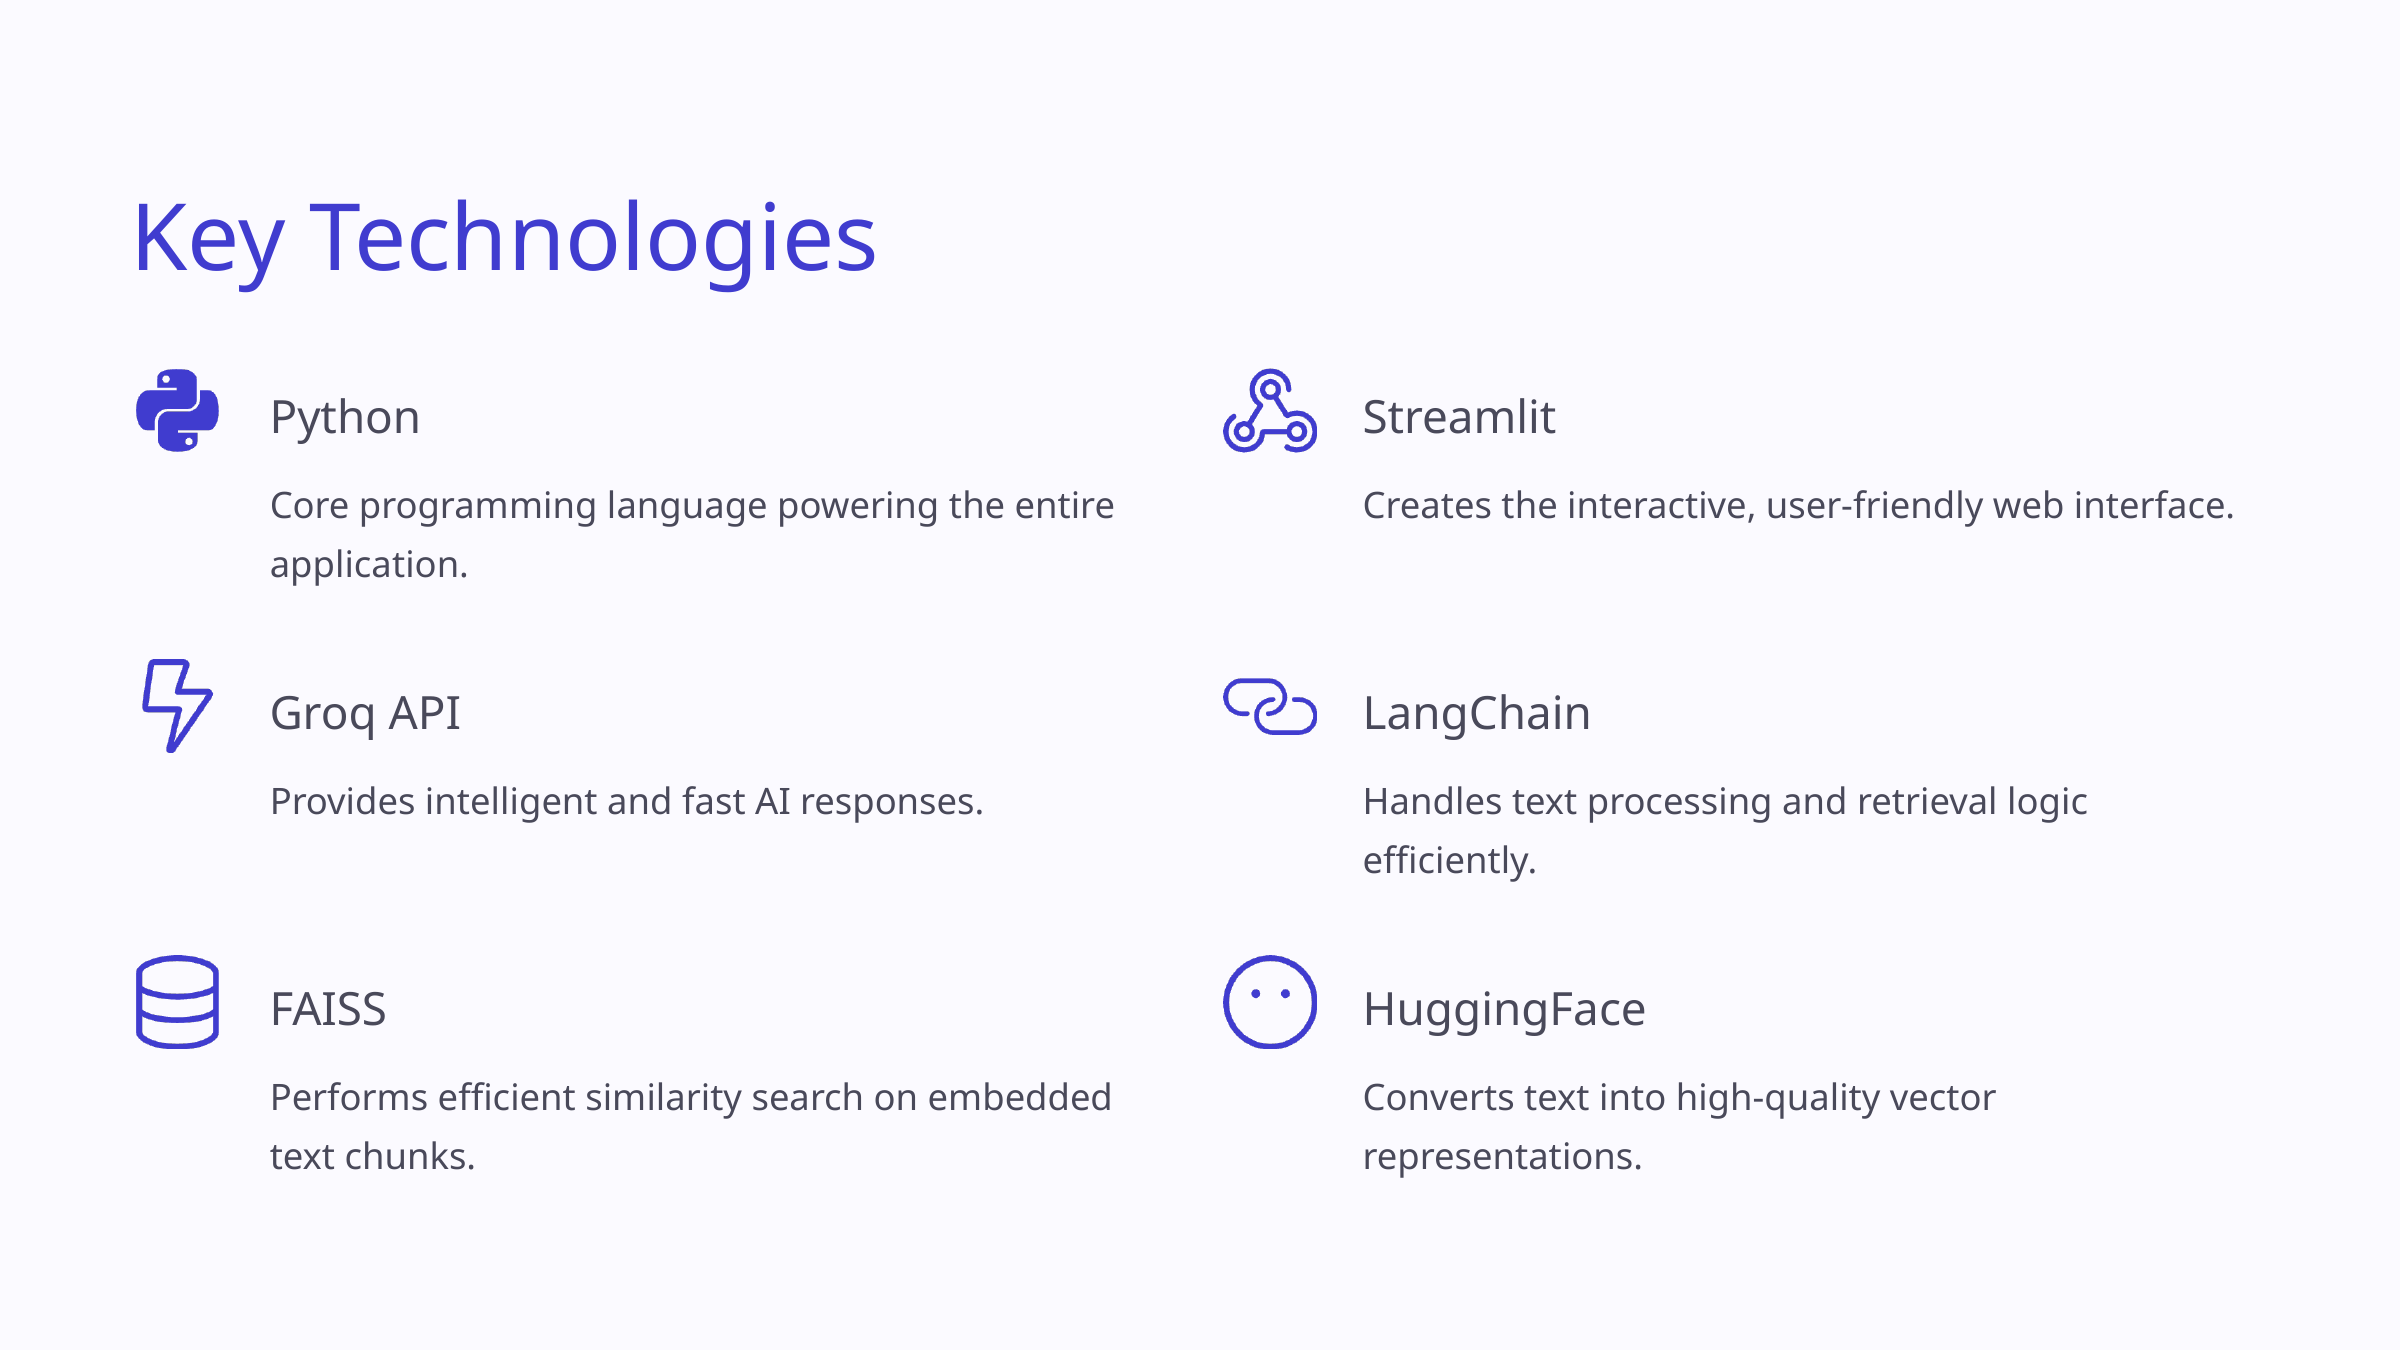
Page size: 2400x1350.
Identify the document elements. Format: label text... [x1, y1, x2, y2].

picture [130, 659, 224, 753]
picture [130, 955, 224, 1049]
text_box Streamlit [1362, 385, 1828, 444]
picture [1223, 659, 1317, 753]
text_box Creates the interactive, user-friendly web interface. [1362, 466, 2270, 526]
text_box Groq API [269, 681, 735, 740]
text_box Converts text into high-quality vector representations. [1362, 1058, 2270, 1178]
picture [1223, 363, 1317, 457]
text_box LangChain [1362, 681, 1828, 740]
text_box Provides intelligent and fast AI responses. [269, 761, 1177, 822]
text_box Python [269, 385, 735, 444]
text_box Key Technologies [130, 172, 1061, 290]
picture [130, 363, 224, 457]
text_box Handles text processing and retrieval logic efficiently. [1362, 761, 2270, 881]
text_box Core programming language powering the entire application. [269, 466, 1177, 586]
text_box Performs efficient similarity search on embedded text chunks. [269, 1058, 1177, 1178]
picture [1223, 955, 1317, 1049]
text_box FAISS [269, 977, 735, 1036]
text_box HuggingFace [1362, 977, 1828, 1036]
